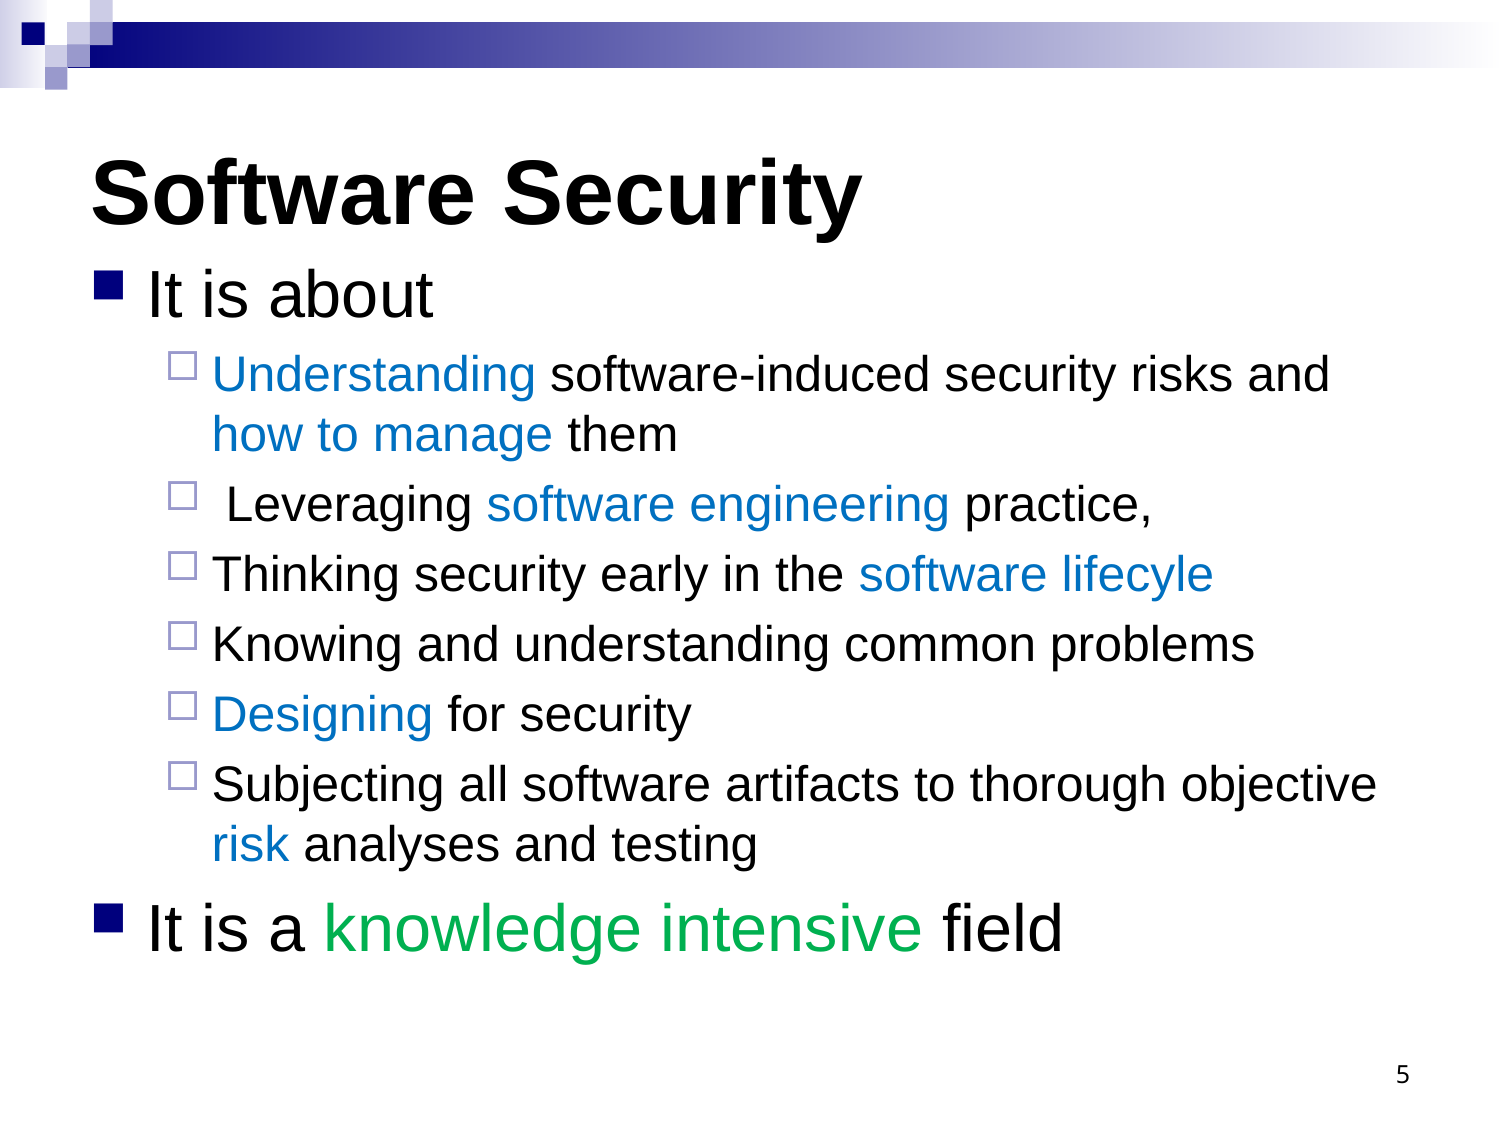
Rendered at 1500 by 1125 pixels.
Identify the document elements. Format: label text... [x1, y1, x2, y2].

list It is about Understanding software-induced security risks and how to manage them Leveraging software engineering practice, Thinking security early in the software lifecyle Knowing and understanding common problems Designing for security Subjecting all software artifacts to thorough objective risk analyses and testing It is a knowledge intensive field [74, 243, 1425, 882]
title Software Security [75, 75, 1425, 243]
slide_number 5 [1074, 1024, 1426, 1101]
